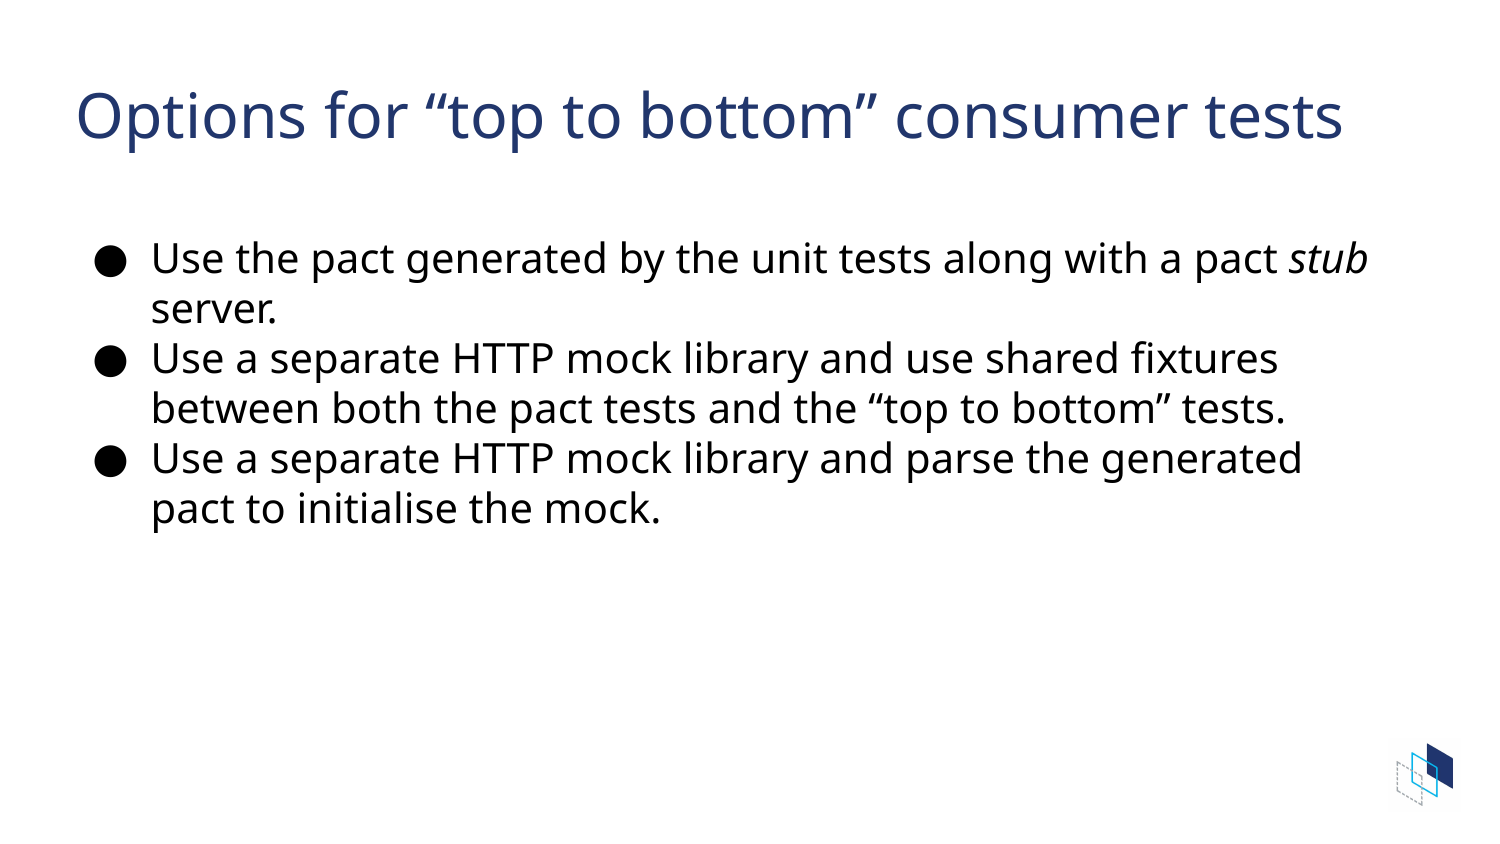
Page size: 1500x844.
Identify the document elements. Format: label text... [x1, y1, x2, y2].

picture [1388, 738, 1461, 812]
list Use the pact generated by the unit tests along with a pact stub server. Use a separate HTTP mock library and use shared fixtures between both the pact tests and the “top to bottom” tests. Use a separate HTTP mock library and parse the generated pact to initialise the mock. [60, 216, 1389, 739]
title Options for “top to bottom” consumer tests [60, 9, 1374, 216]
